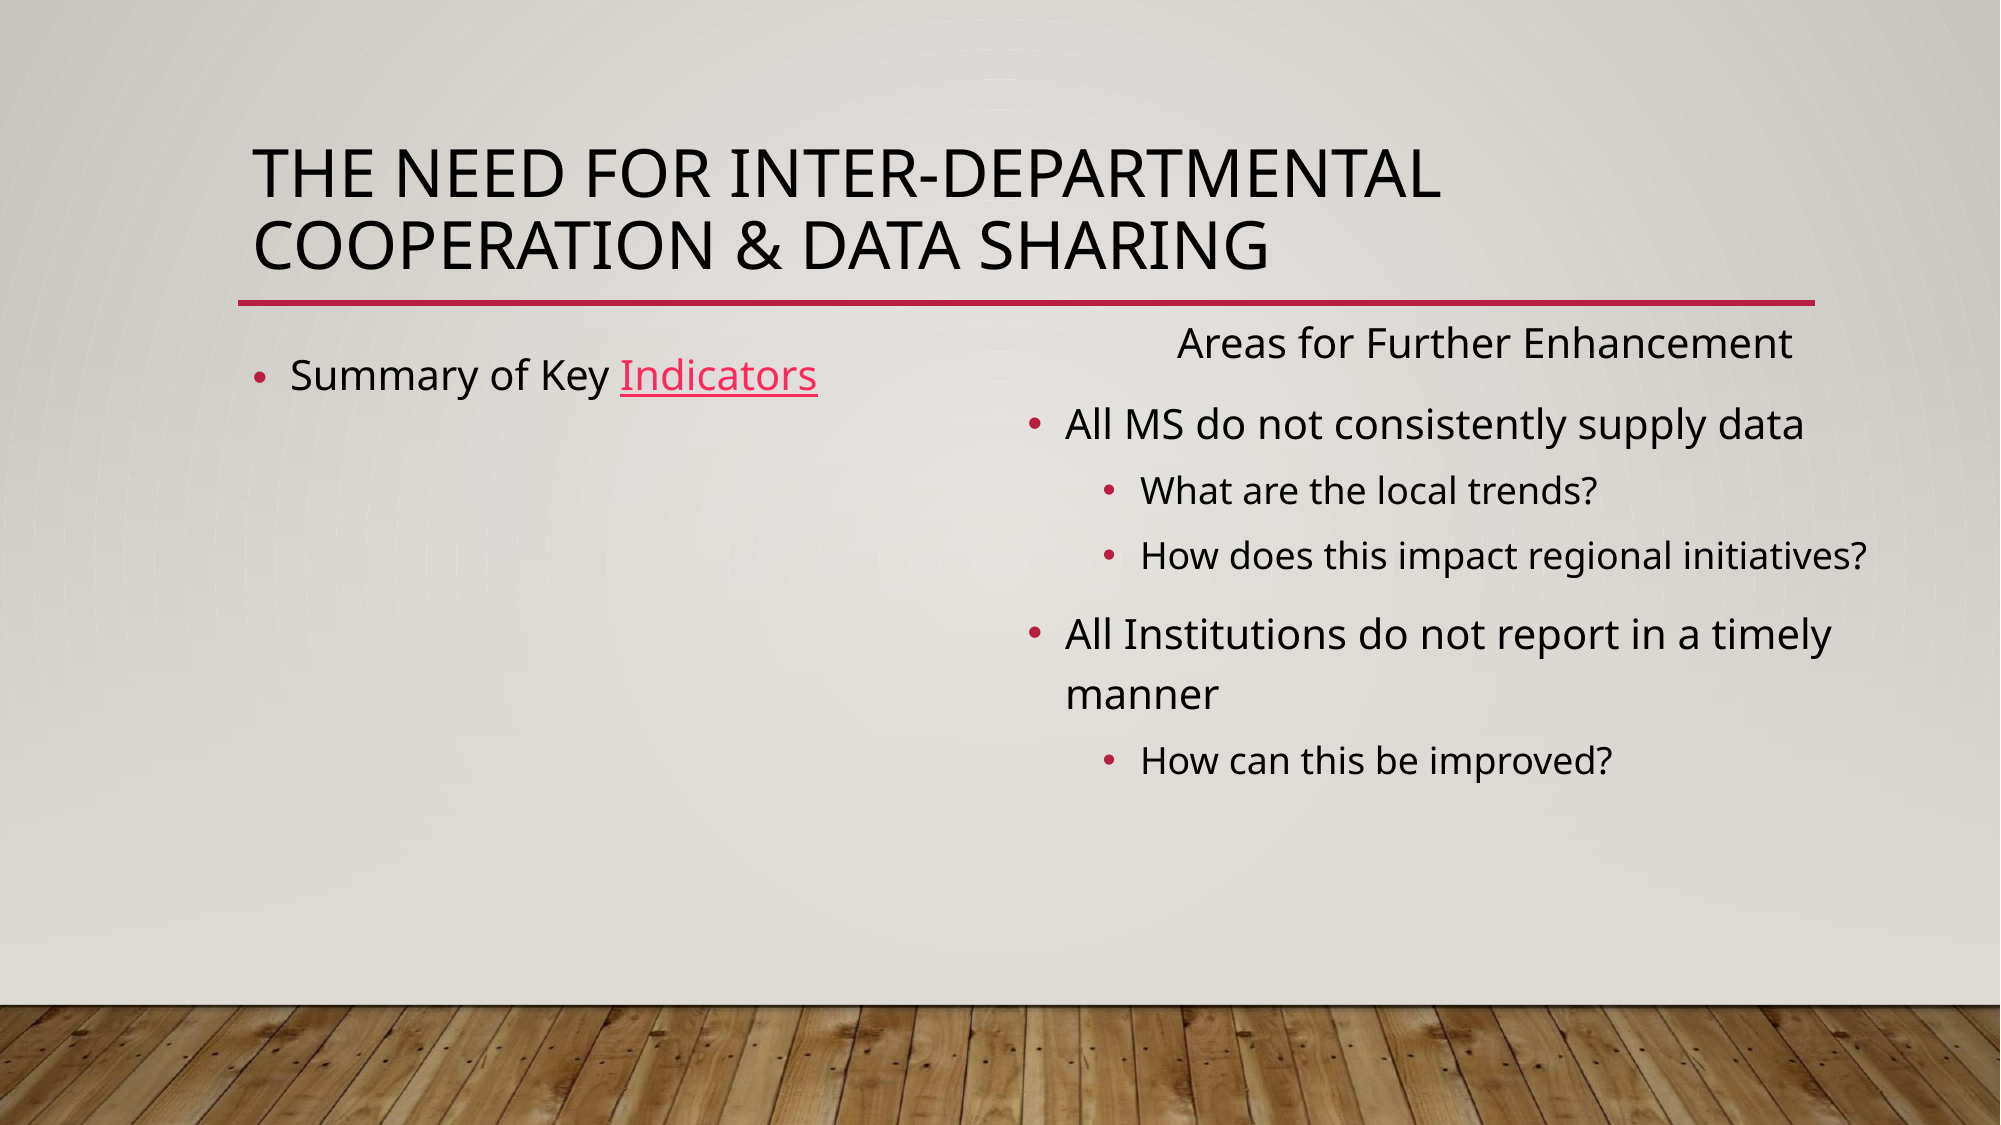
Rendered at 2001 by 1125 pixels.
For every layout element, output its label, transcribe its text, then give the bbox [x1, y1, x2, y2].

list Areas for Further Enhancement All MS do not consistently supply data What are the local trends? How does this impact regional initiatives? All Institutions do not report in a timely manner How can this be improved? [1012, 299, 1959, 1014]
title THE NEED FOR INTER-DEPARTMENTAL COOPERATION & DATA SHARING [237, 132, 1814, 306]
list Summary of Key Indicators [237, 329, 1000, 896]
picture [0, 1005, 2000, 1125]
